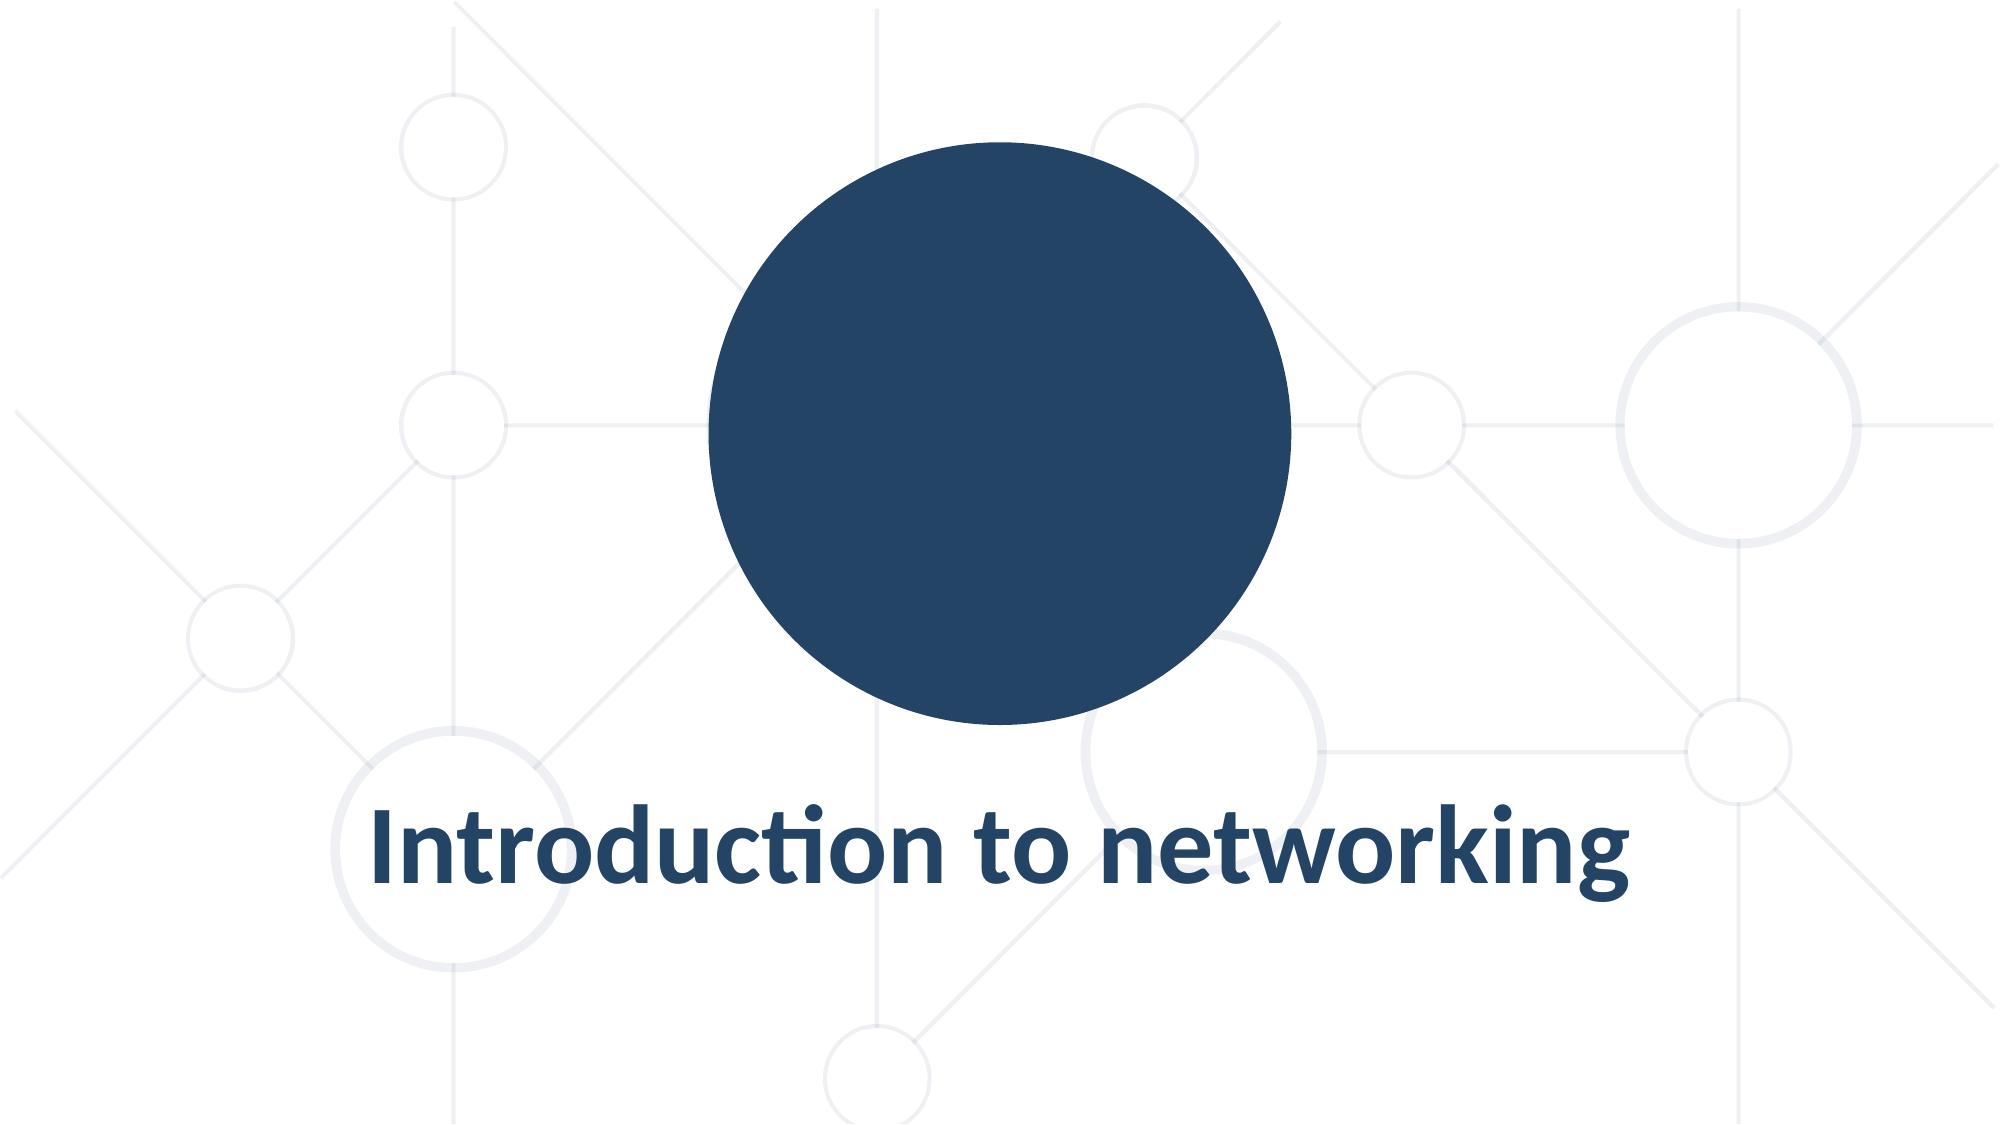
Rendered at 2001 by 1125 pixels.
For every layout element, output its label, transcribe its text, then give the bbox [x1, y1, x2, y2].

list Introduction to networking [100, 771, 1900, 898]
